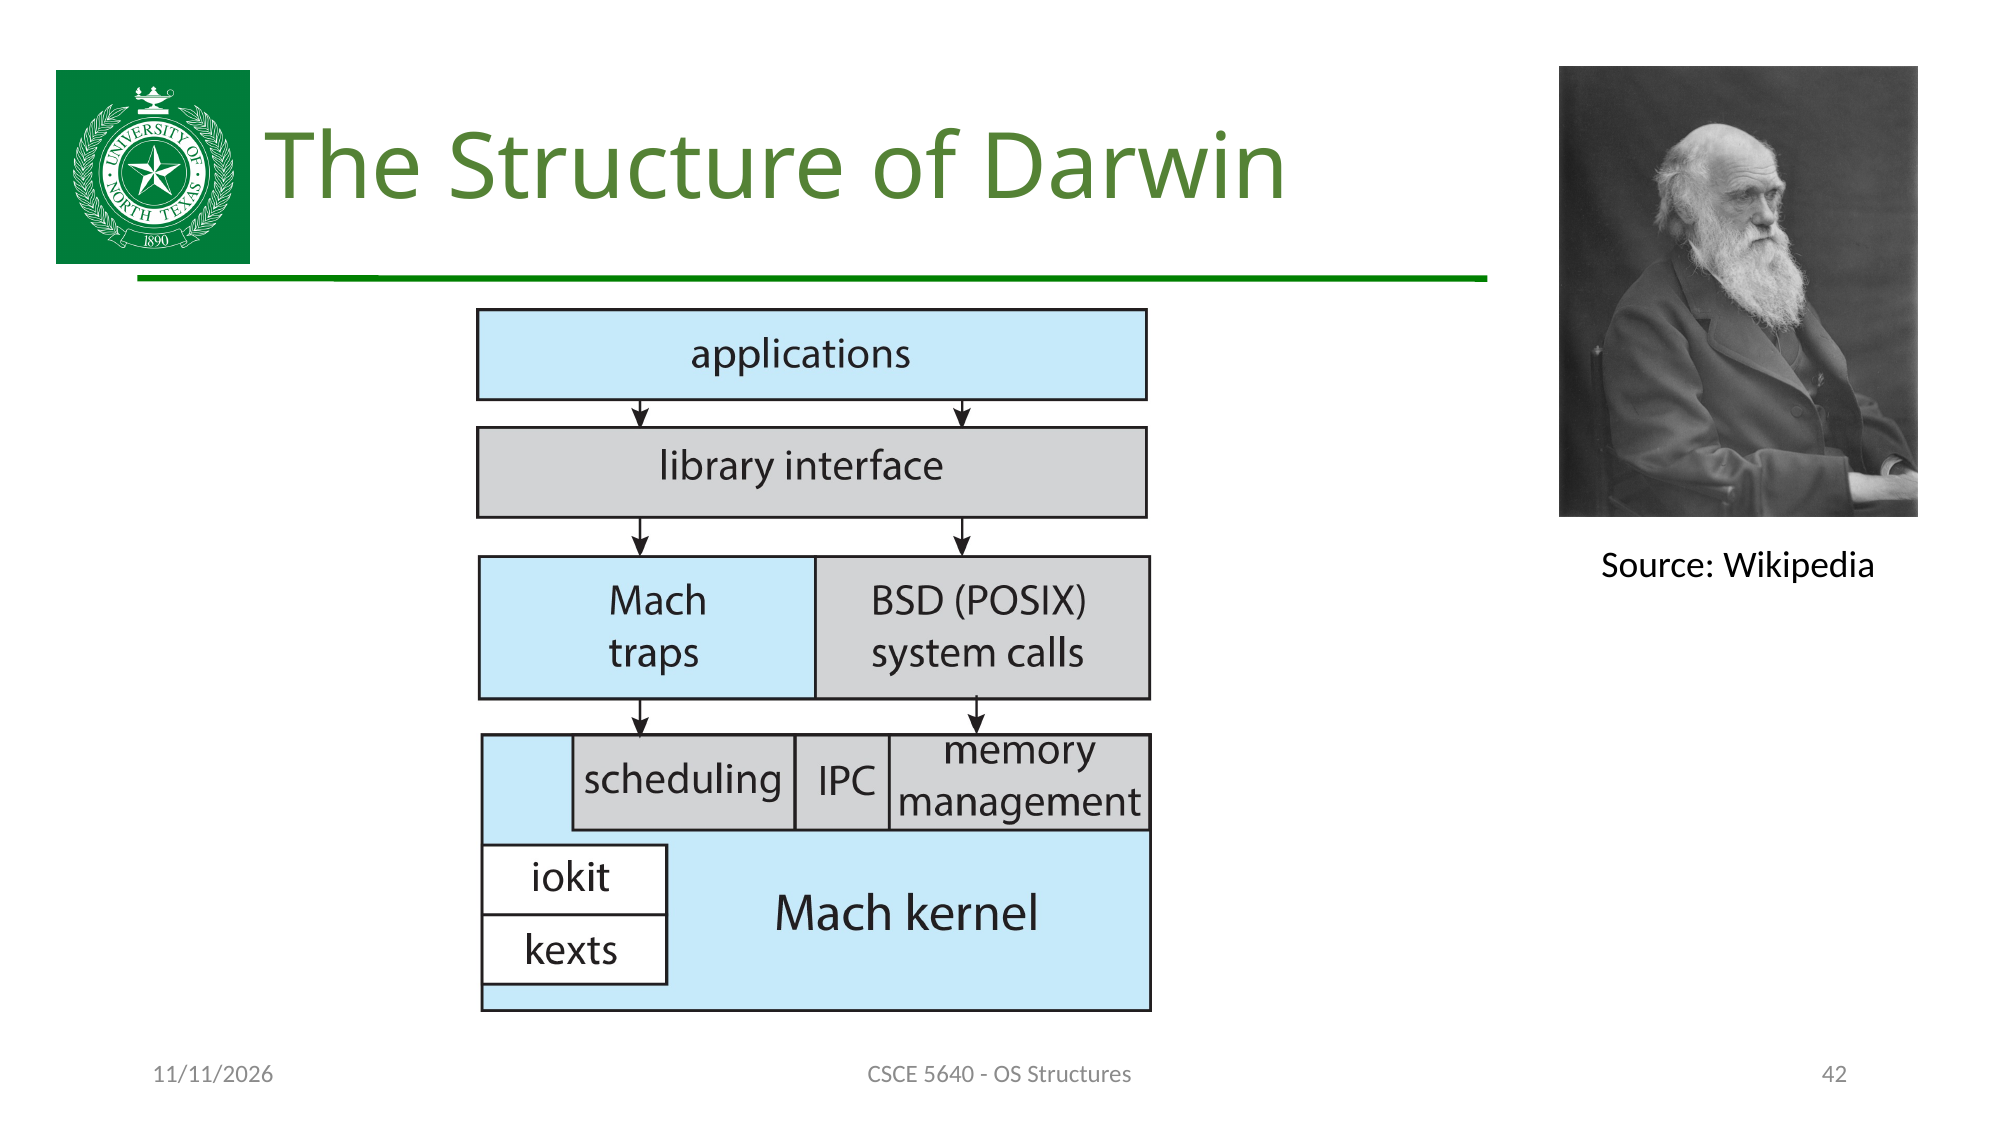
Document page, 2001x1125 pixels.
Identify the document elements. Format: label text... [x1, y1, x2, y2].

footer CSCE 5640 - OS Structures [662, 1042, 1338, 1103]
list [476, 308, 1152, 1012]
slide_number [137, 1042, 588, 1103]
picture [1559, 66, 1918, 518]
picture [56, 70, 249, 264]
title The Structure of Darwin [249, 59, 1863, 278]
text_box Source: Wikipedia [1586, 532, 1891, 592]
slide_number 42 [1412, 1042, 1863, 1103]
